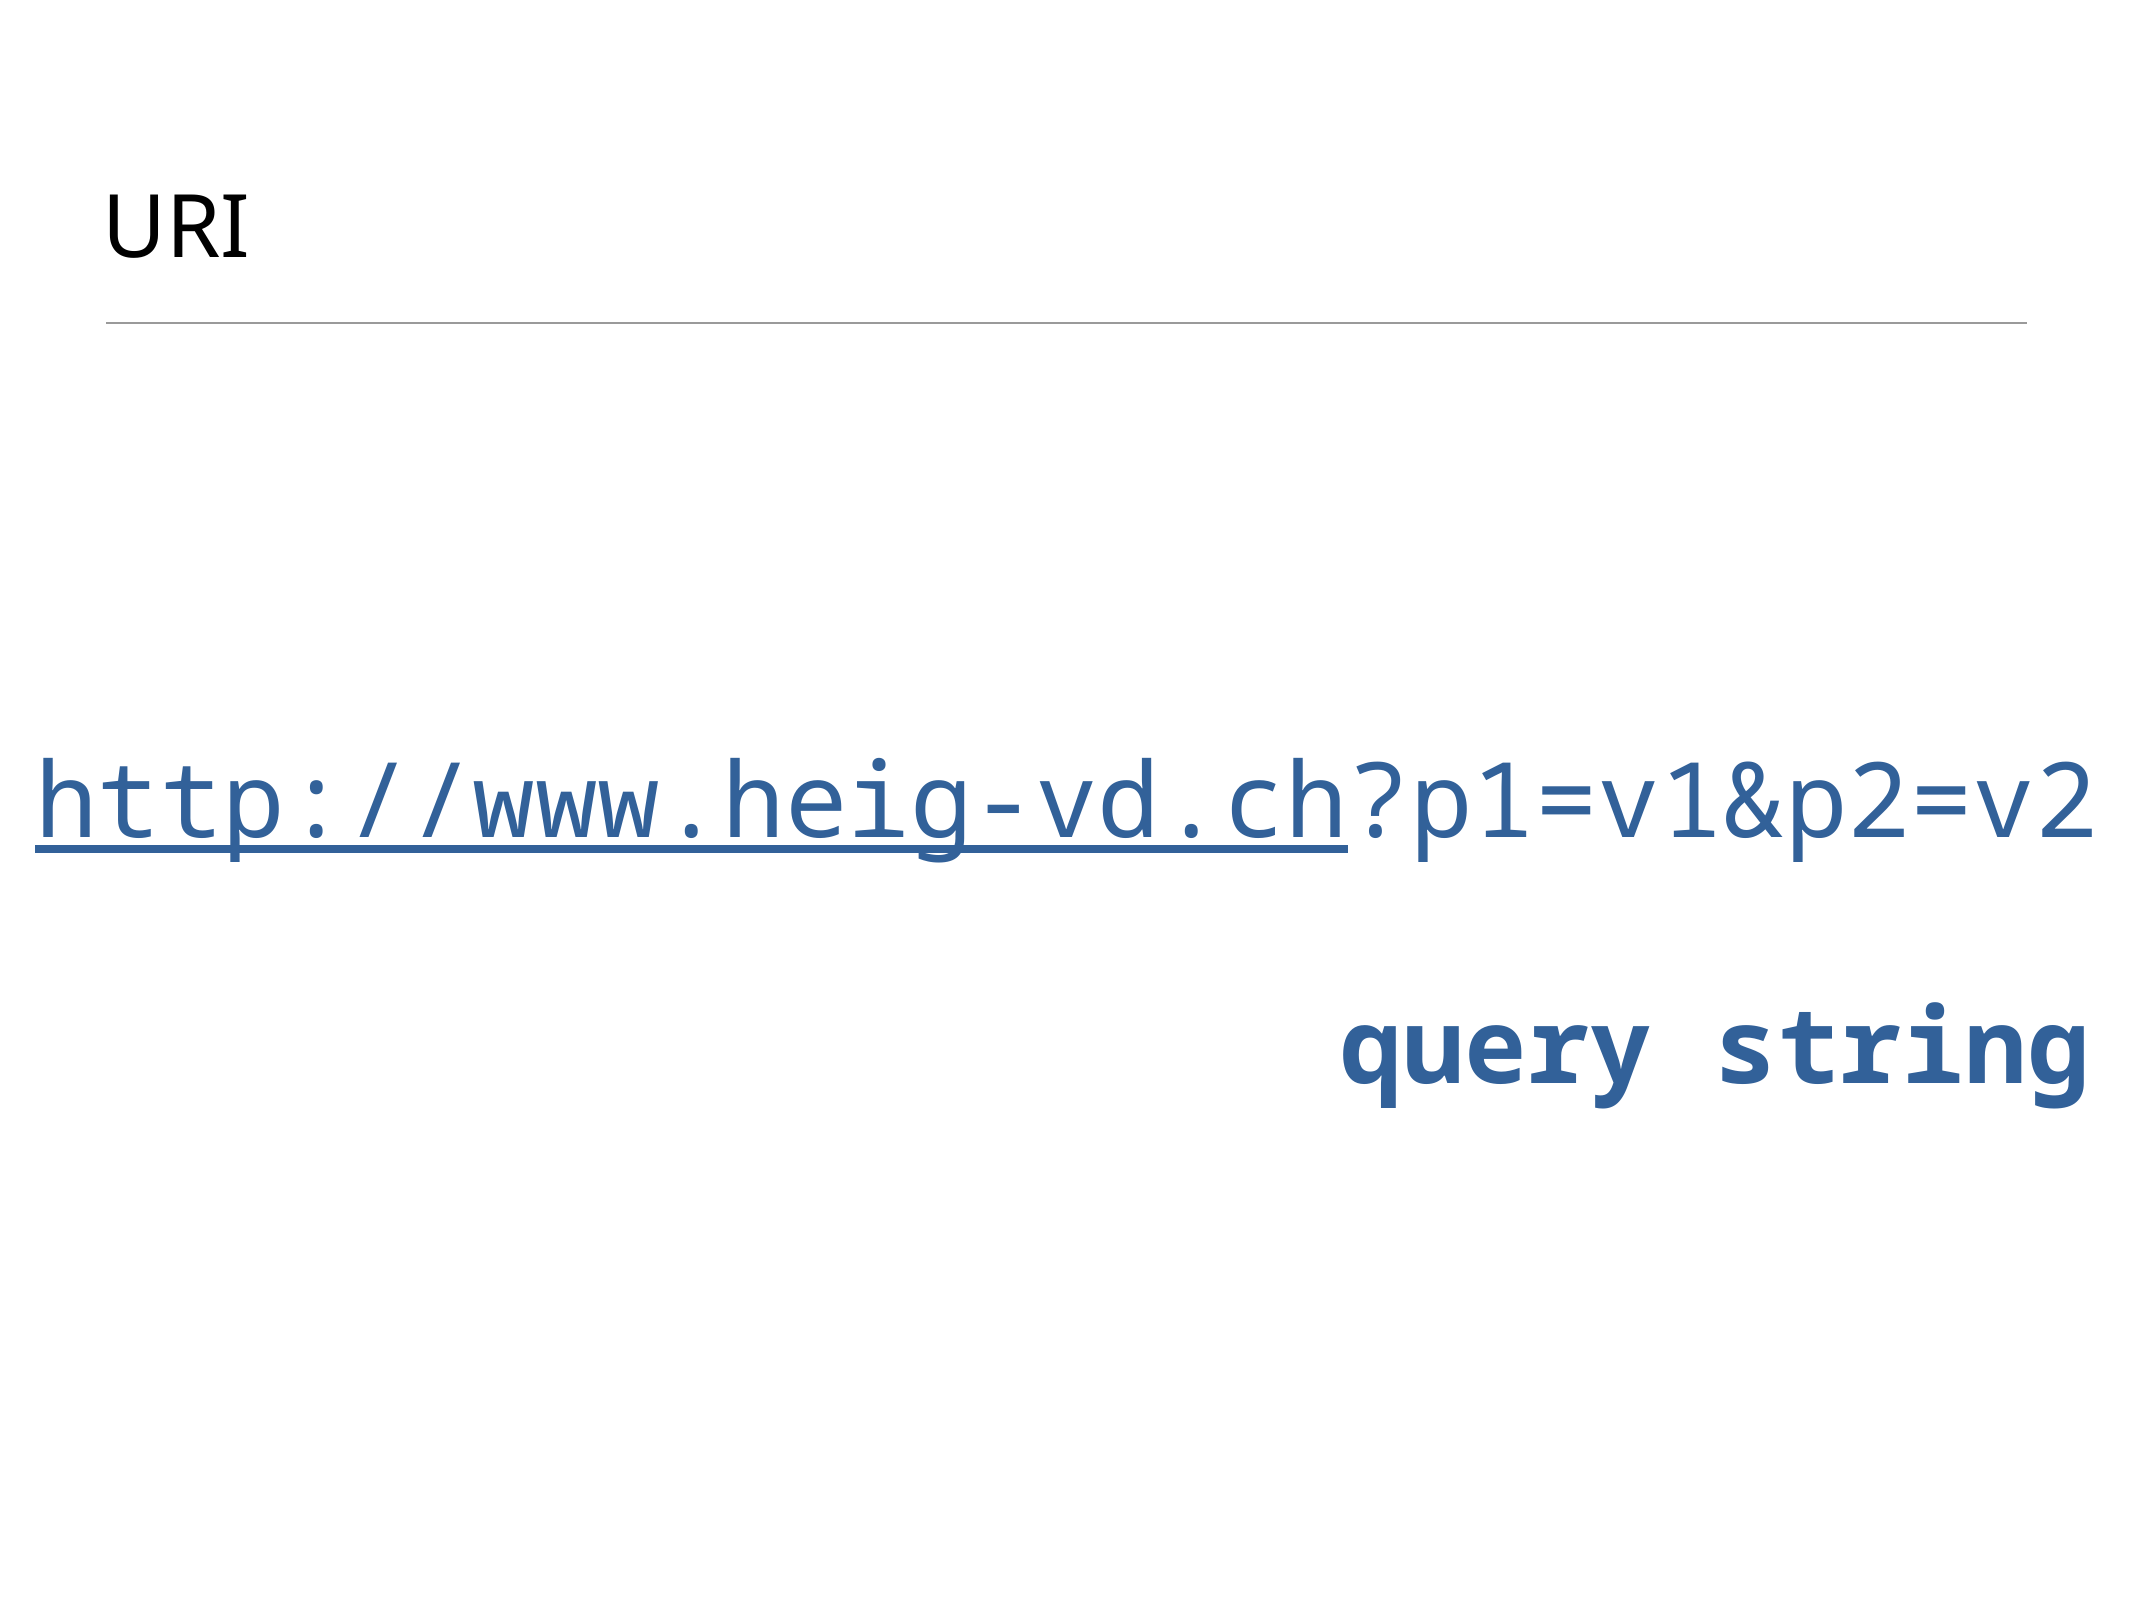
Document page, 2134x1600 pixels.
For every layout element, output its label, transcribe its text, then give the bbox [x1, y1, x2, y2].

title URI [93, 53, 2041, 284]
text_box query string [1331, 970, 2099, 1113]
text_box http://www.heig-vd.ch?p1=v1&p2=v2 [27, 724, 2107, 884]
